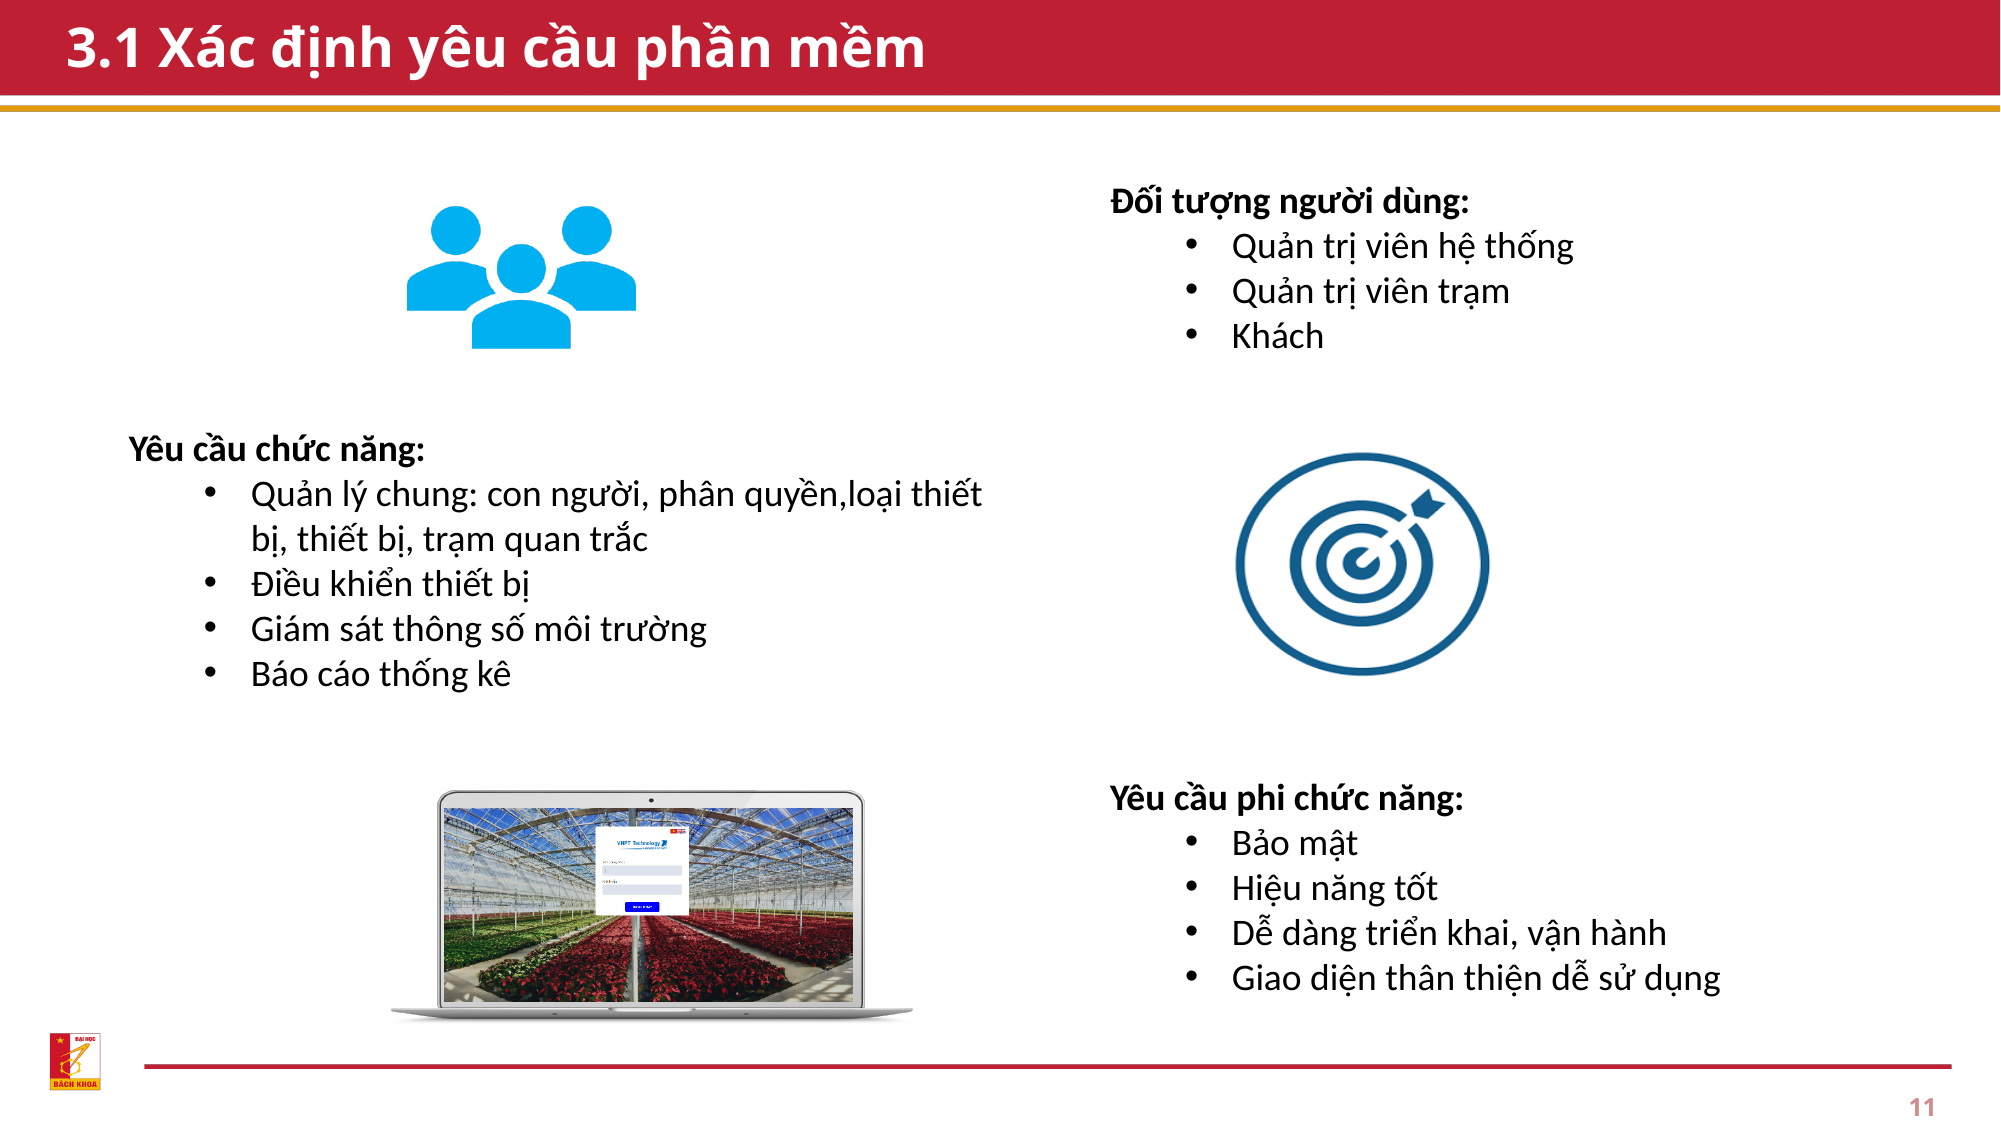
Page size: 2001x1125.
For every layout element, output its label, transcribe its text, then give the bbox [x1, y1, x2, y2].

text_box Yêu cầu phi chức năng: Bảo mật Hiệu năng tốt Dễ dàng triển khai, vận hành Giao diện thân thiện dễ sử dụng [1095, 765, 1911, 1051]
text_box Yêu cầu chức năng: Quản lý chung: con người, phân quyền,loại thiết bị, thiết bị, trạm quan trắc Điều khiển thiết bị Giám sát thông số môi trường Báo cáo thống kê [113, 416, 1007, 747]
title 3.1 Xác định yêu cầu phần mềm [51, 12, 1949, 87]
picture [0, 0, 2001, 1125]
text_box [356, 789, 946, 1030]
slide_number 11 [1502, 1078, 1953, 1125]
text_box Đối tượng người dùng: Quản trị viên hệ thống Quản trị viên trạm Khách [1095, 168, 1714, 409]
